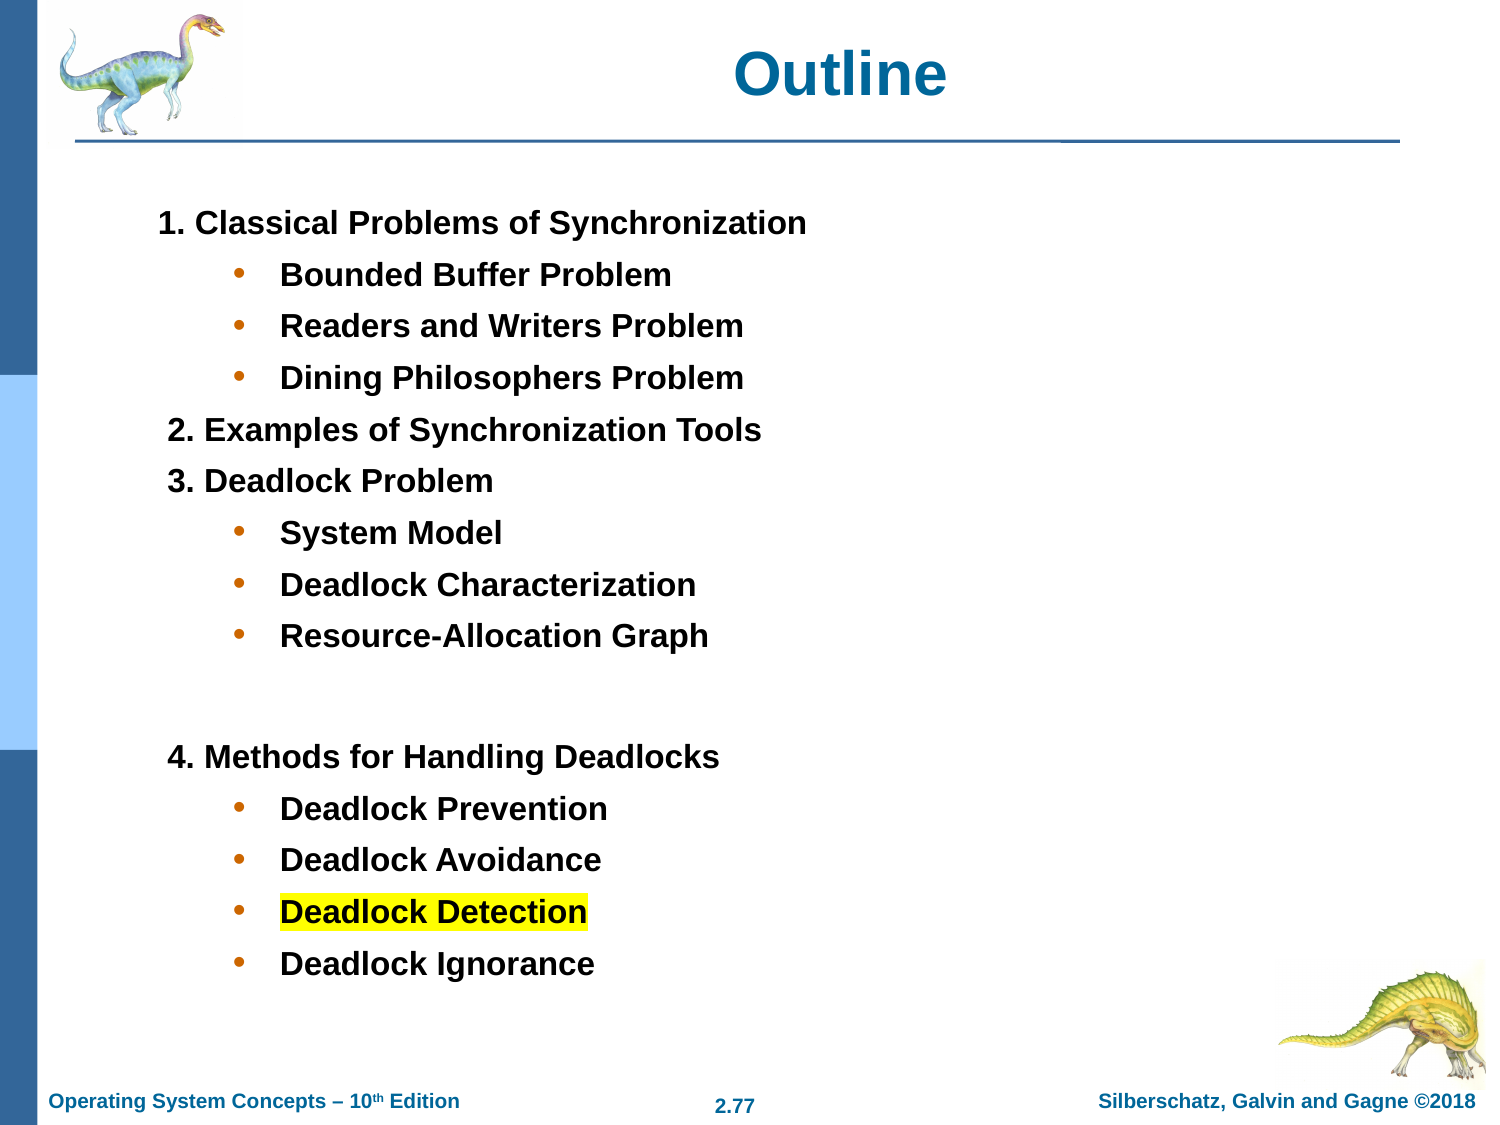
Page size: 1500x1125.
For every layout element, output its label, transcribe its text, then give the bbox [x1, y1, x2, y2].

picture [46, 0, 243, 149]
picture [1393, 959, 1486, 1090]
list 1. Classical Problems of Synchronization Bounded Buffer Problem Readers and Writers Problem Dining Philosophers Problem 2. Examples of Synchronization Tools 3. Deadlock Problem System Model Deadlock Characterization Resource-Allocation Graph 4. Methods for Handling Deadlocks Deadlock Prevention Deadlock Avoidance Deadlock Detection Deadlock Ignorance [142, 193, 1393, 1104]
title Outline [179, 21, 1500, 116]
